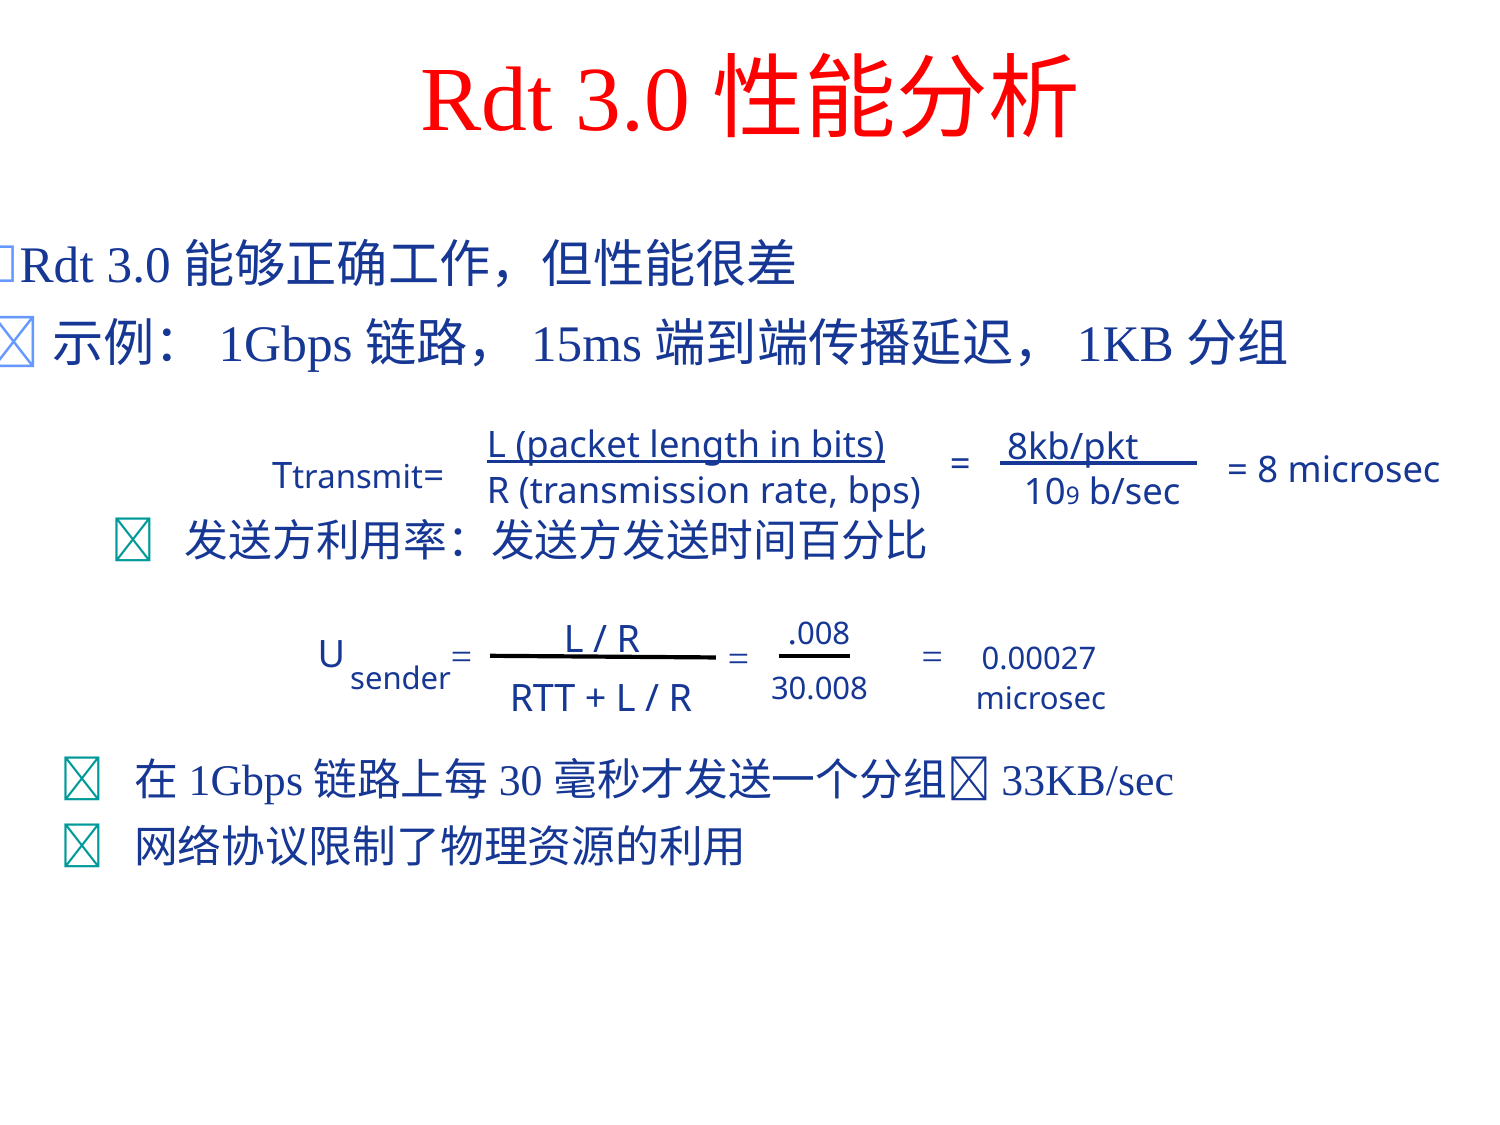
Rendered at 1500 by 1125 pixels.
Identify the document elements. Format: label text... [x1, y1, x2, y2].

text_box .008 30.008 [770, 618, 869, 714]
text_box  在1Gbps链路上每30毫秒才发送一个分组33KB/sec  网络协议限制了物理资源的利用 [60, 758, 1175, 879]
text_box U [317, 635, 346, 683]
text_box Ttransmit= [272, 439, 445, 504]
text_box = [450, 643, 473, 685]
text_box = [949, 443, 971, 491]
text_box = 8 microsec [1227, 450, 1441, 497]
text_box = 0.00027 microsec [921, 641, 1106, 725]
text_box L (packet length in bits) R (transmission rate, bps) [486, 425, 922, 518]
text_box sender [350, 662, 451, 704]
title Rdt 3.0性能分析 [0, 0, 1500, 188]
text_box = [727, 645, 750, 687]
text_box 8kb/pkt 109 b/sec [1007, 427, 1181, 520]
text_box L / R RTT + L / R [509, 620, 692, 727]
text_box Rdt 3.0能够正确工作，但性能很差 示例：1Gbps链路，15ms端到端传播延迟，1KB分组 [0, 165, 1289, 380]
text_box  发送方利用率：发送方发送时间百分比 [111, 519, 929, 573]
